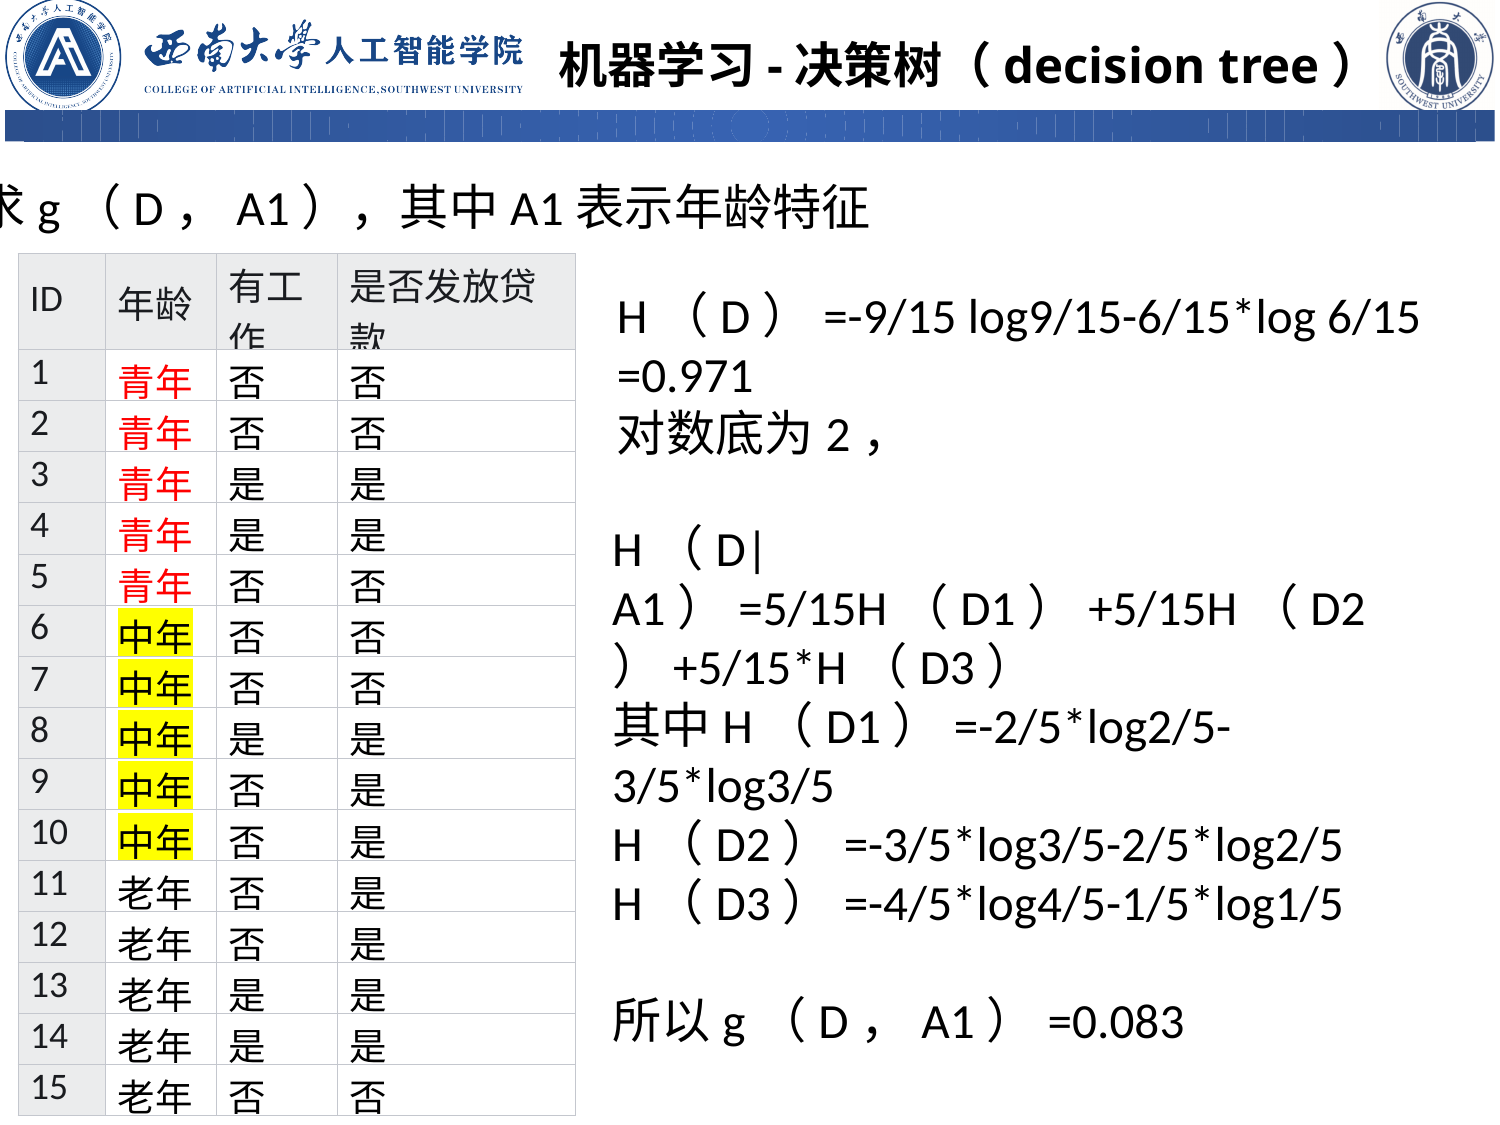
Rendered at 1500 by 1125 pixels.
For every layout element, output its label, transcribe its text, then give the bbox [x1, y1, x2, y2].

table_cell 否 [217, 810, 337, 860]
table_cell 青年 [106, 503, 216, 554]
table_cell 中年 [106, 606, 216, 656]
table_cell 是 [338, 503, 575, 554]
table_cell 是 [338, 963, 575, 1013]
table_cell 老年 [106, 861, 216, 911]
table_cell 4 [19, 503, 105, 554]
table_cell 青年 [106, 350, 216, 400]
table_cell 是 [338, 810, 575, 860]
table_cell 否 [217, 759, 337, 809]
table_cell 是 [338, 1014, 575, 1064]
table_cell 否 [217, 1065, 337, 1115]
table_cell 是 [338, 912, 575, 962]
table_cell 14 [19, 1014, 105, 1064]
text_box [4, 109, 1496, 142]
table_cell 否 [217, 350, 337, 400]
table_cell 13 [19, 963, 105, 1013]
table_cell 是 [338, 861, 575, 911]
table_cell 否 [217, 401, 337, 451]
table_cell 否 [338, 555, 575, 605]
table_cell 老年 [106, 963, 216, 1013]
table_cell 中年 [106, 810, 216, 860]
table_cell 是 [338, 452, 575, 502]
table_cell 否 [338, 1065, 575, 1115]
table_cell 是 [338, 759, 575, 809]
table_header ID [19, 254, 105, 349]
table_cell 6 [19, 606, 105, 656]
table_cell 老年 [106, 912, 216, 962]
table_cell 10 [19, 810, 105, 860]
table_cell 5 [19, 555, 105, 605]
table_cell 否 [217, 555, 337, 605]
table_cell 否 [217, 861, 337, 911]
text_box 求g（D，A1），其中A1表示年龄特征 [0, 168, 886, 243]
table_cell 是 [217, 708, 337, 758]
table_header 有工作 [217, 254, 337, 349]
table_cell 中年 [106, 759, 216, 809]
table_cell 是 [217, 1014, 337, 1064]
table_cell 是 [217, 963, 337, 1013]
table_cell 否 [338, 657, 575, 707]
table_cell 老年 [106, 1065, 216, 1115]
table_cell 青年 [106, 452, 216, 502]
text_box H（D）=-9/15 log9/15-6/15*log 6/15 =0.971 对数底为2， [602, 277, 1457, 469]
table_cell 青年 [106, 401, 216, 451]
table_cell 否 [338, 606, 575, 656]
table_header 年龄 [106, 254, 216, 349]
table_cell 11 [19, 861, 105, 911]
table_cell 是 [217, 452, 337, 502]
table_cell 7 [19, 657, 105, 707]
text_box 机器学习-决策树（decision tree） [543, 27, 1378, 102]
table_cell 是 [338, 708, 575, 758]
table_cell 否 [217, 606, 337, 656]
table_cell 中年 [106, 708, 216, 758]
table_cell 青年 [106, 555, 216, 605]
table_cell 否 [338, 350, 575, 400]
table_cell 否 [217, 657, 337, 707]
table_cell 是 [217, 503, 337, 554]
table_cell 中年 [106, 657, 216, 707]
table_cell 老年 [106, 1014, 216, 1064]
table_cell 8 [19, 708, 105, 758]
table_cell 9 [19, 759, 105, 809]
table_cell 3 [19, 452, 105, 502]
table_header 是否发放贷款 [338, 254, 575, 349]
table_cell 否 [217, 912, 337, 962]
text_box H（D|A1）=5/15H（D1）+5/15H（D2）+5/15*H（D3） 其中H（D1）=-2/5*log2/5-3/5*log3/5 H（D2）=-3/5*log3/5-2/5*log2/5 H（D3）=-4/5*log4/5-1/5*log1/5 所以g（D，A1）=0.083 [597, 509, 1437, 1056]
table_cell 15 [19, 1065, 105, 1115]
table_cell 1 [19, 350, 105, 400]
table_cell 否 [338, 401, 575, 451]
table_cell 2 [19, 401, 105, 451]
picture [1378, 0, 1495, 118]
table_cell 12 [19, 912, 105, 962]
picture [5, 0, 523, 117]
